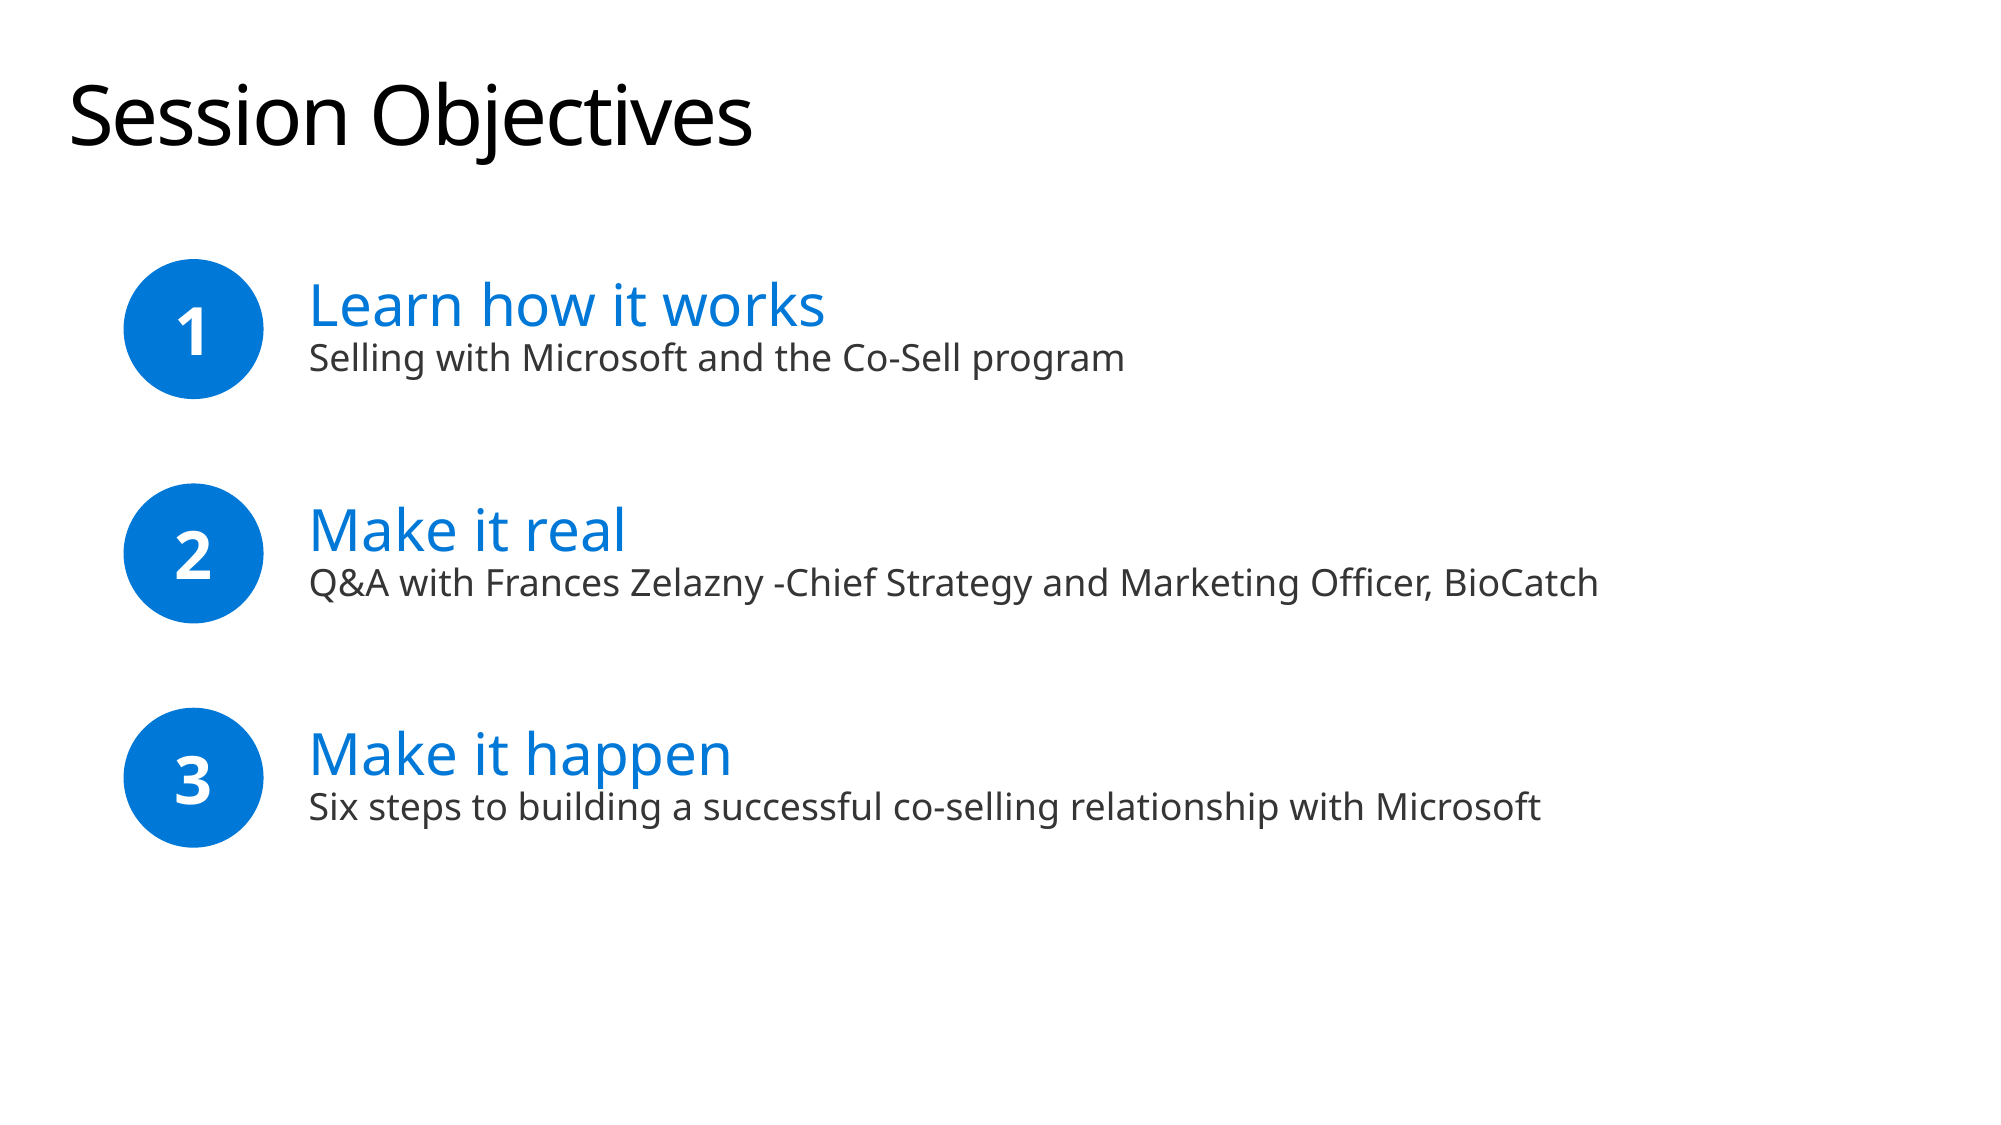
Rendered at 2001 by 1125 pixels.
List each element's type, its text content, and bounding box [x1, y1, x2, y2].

text_box Make it happen Six steps to building a successful co-selling relationship with Microsoft [278, 701, 1855, 853]
text_box 3 [122, 706, 265, 849]
text_box 1 [122, 258, 265, 400]
title Session Objectives [44, 47, 1966, 196]
text_box 2 [122, 482, 265, 625]
text_box Learn how it works Selling with Microsoft and the Co-Sell program [278, 252, 1868, 404]
text_box Make it real Q&A with Frances Zelazny -Chief Strategy and Marketing Officer, BioCatch [278, 476, 1855, 629]
